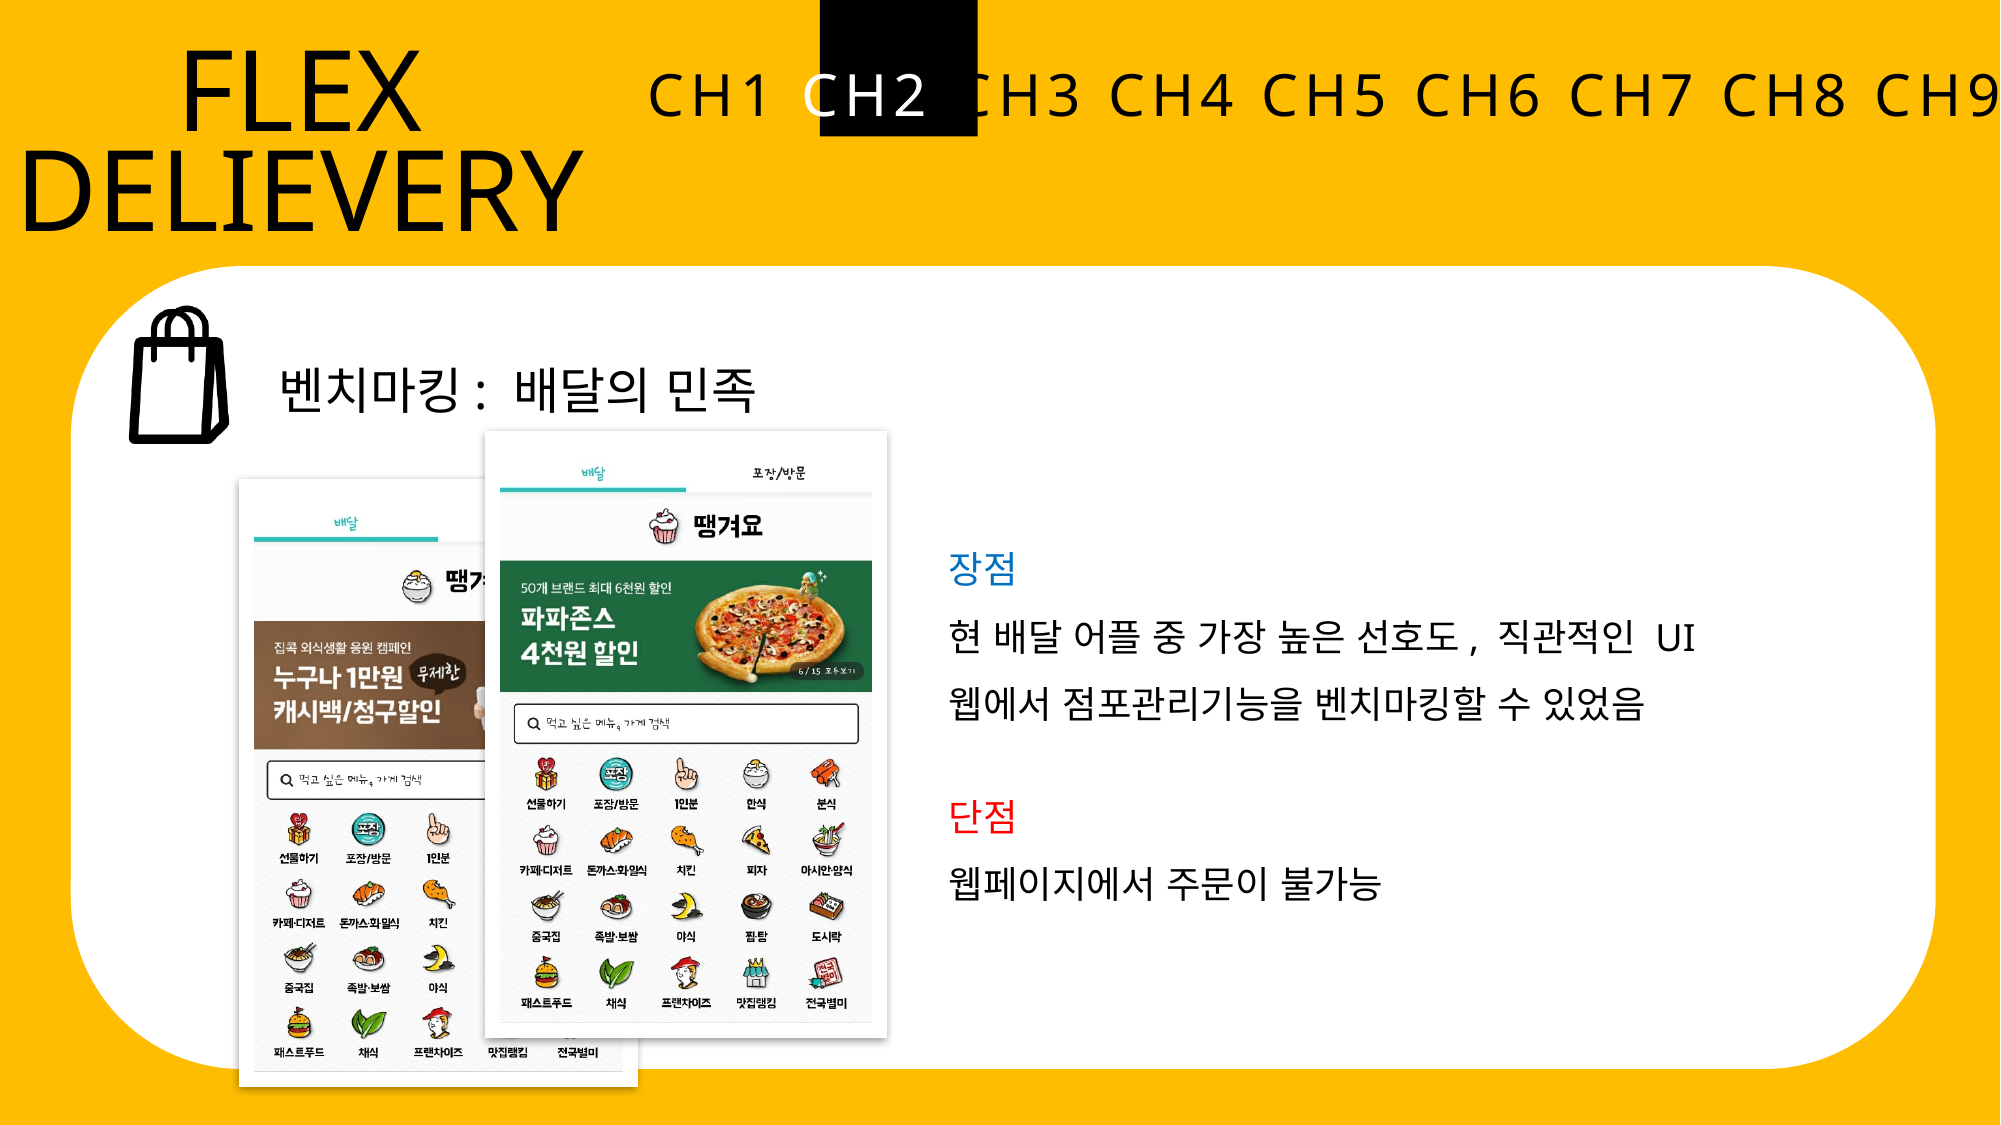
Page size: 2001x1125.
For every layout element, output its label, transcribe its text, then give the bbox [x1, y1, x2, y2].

text_box [139, 265, 1937, 1070]
picture [253, 445, 872, 1073]
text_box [103, 299, 784, 450]
text_box FLEX DELIEVERY [1, 46, 599, 262]
text_box 장점 현 배달 어플 중 가장 높은 선호도, 직관적인 UI 웹에서 점포관리기능을 벤치마킹할 수 있었음 단점 웹페이지에서 주문이 불가능 [933, 493, 1965, 914]
text_box [69, 335, 480, 1070]
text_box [681, 0, 1969, 137]
